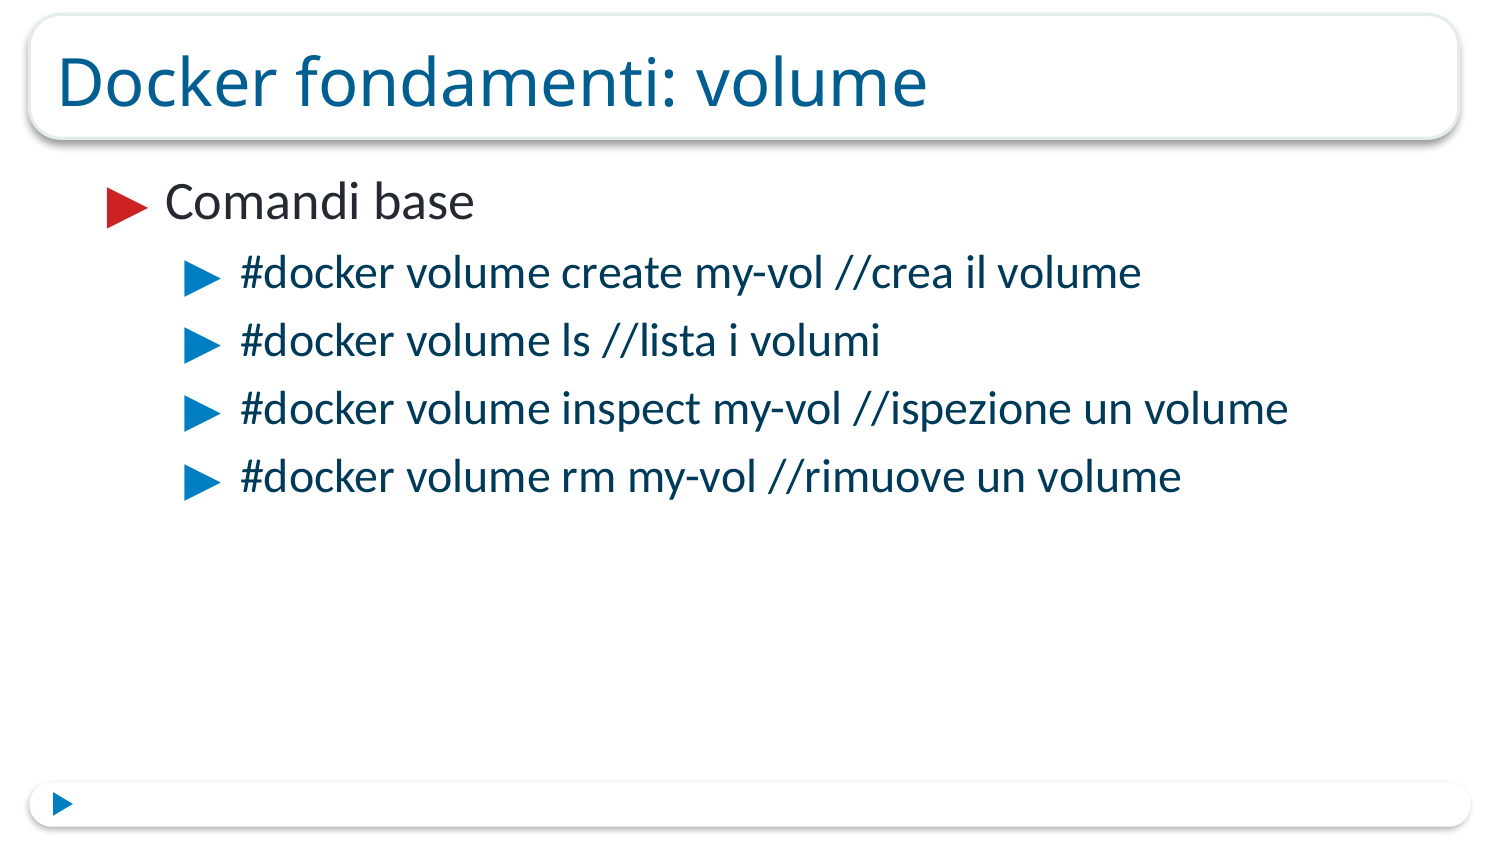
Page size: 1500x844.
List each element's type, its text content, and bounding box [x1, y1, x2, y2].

list Comandi base #docker volume create my-vol //crea il volume #docker volume ls //lista i volumi #docker volume inspect my-vol //ispezione un volume #docker volume rm my-vol //rimuove un volume [75, 150, 1425, 755]
title Docker fondamenti: volume [41, 18, 1459, 141]
